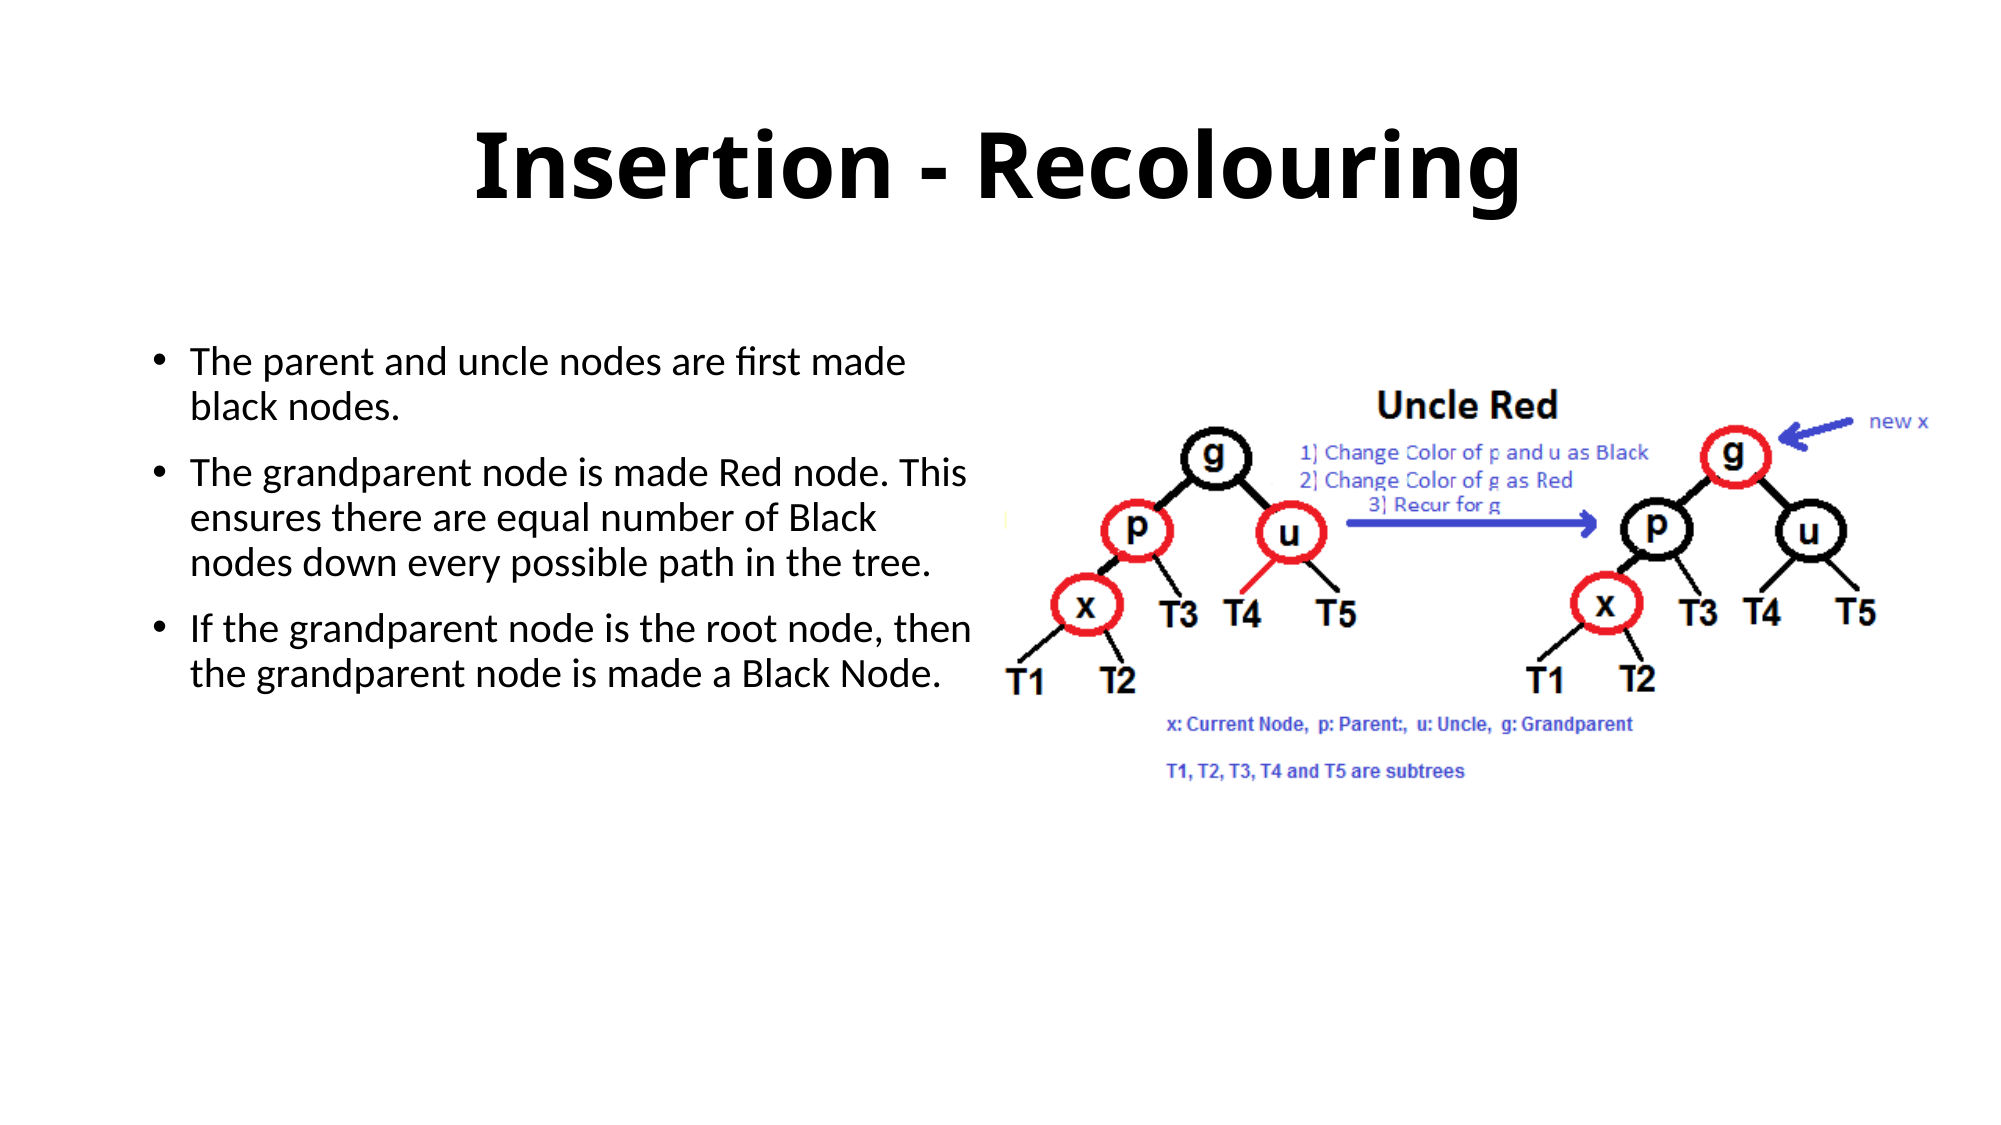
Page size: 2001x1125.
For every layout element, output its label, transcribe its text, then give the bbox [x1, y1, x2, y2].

picture [999, 383, 1935, 797]
title Insertion - Recolouring [137, 59, 1863, 278]
list The parent and uncle nodes are first made black nodes. The grandparent node is made Red node. This ensures there are equal number of Black nodes down every possible path in the tree. If the grandparent node is the root node, then the grandparent node is made a Black Node. [137, 332, 1000, 1125]
